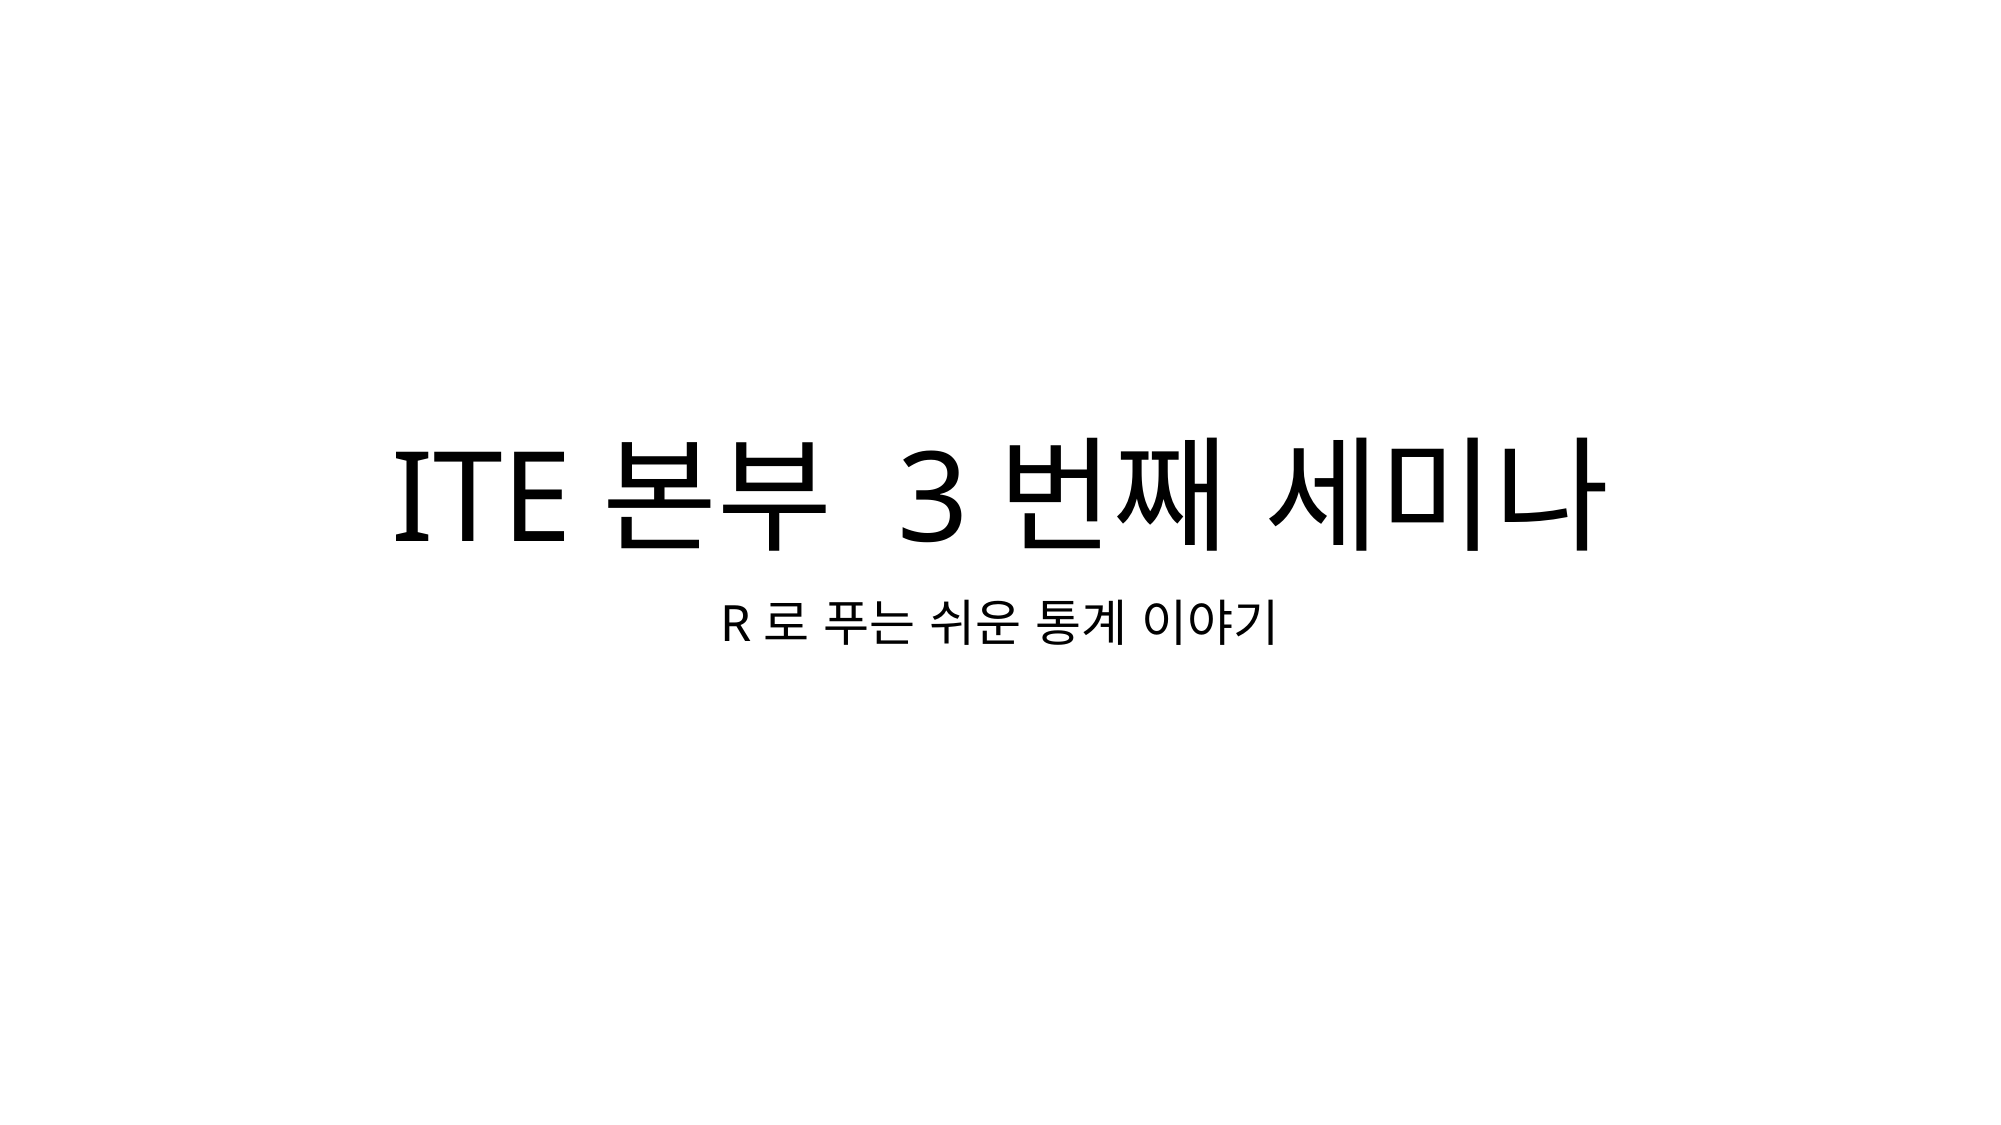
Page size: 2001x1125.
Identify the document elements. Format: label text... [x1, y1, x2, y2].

subtitle R로 푸는 쉬운 통계 이야기 [249, 590, 1750, 863]
title ITE본부 3번째 세미나 [249, 184, 1750, 576]
